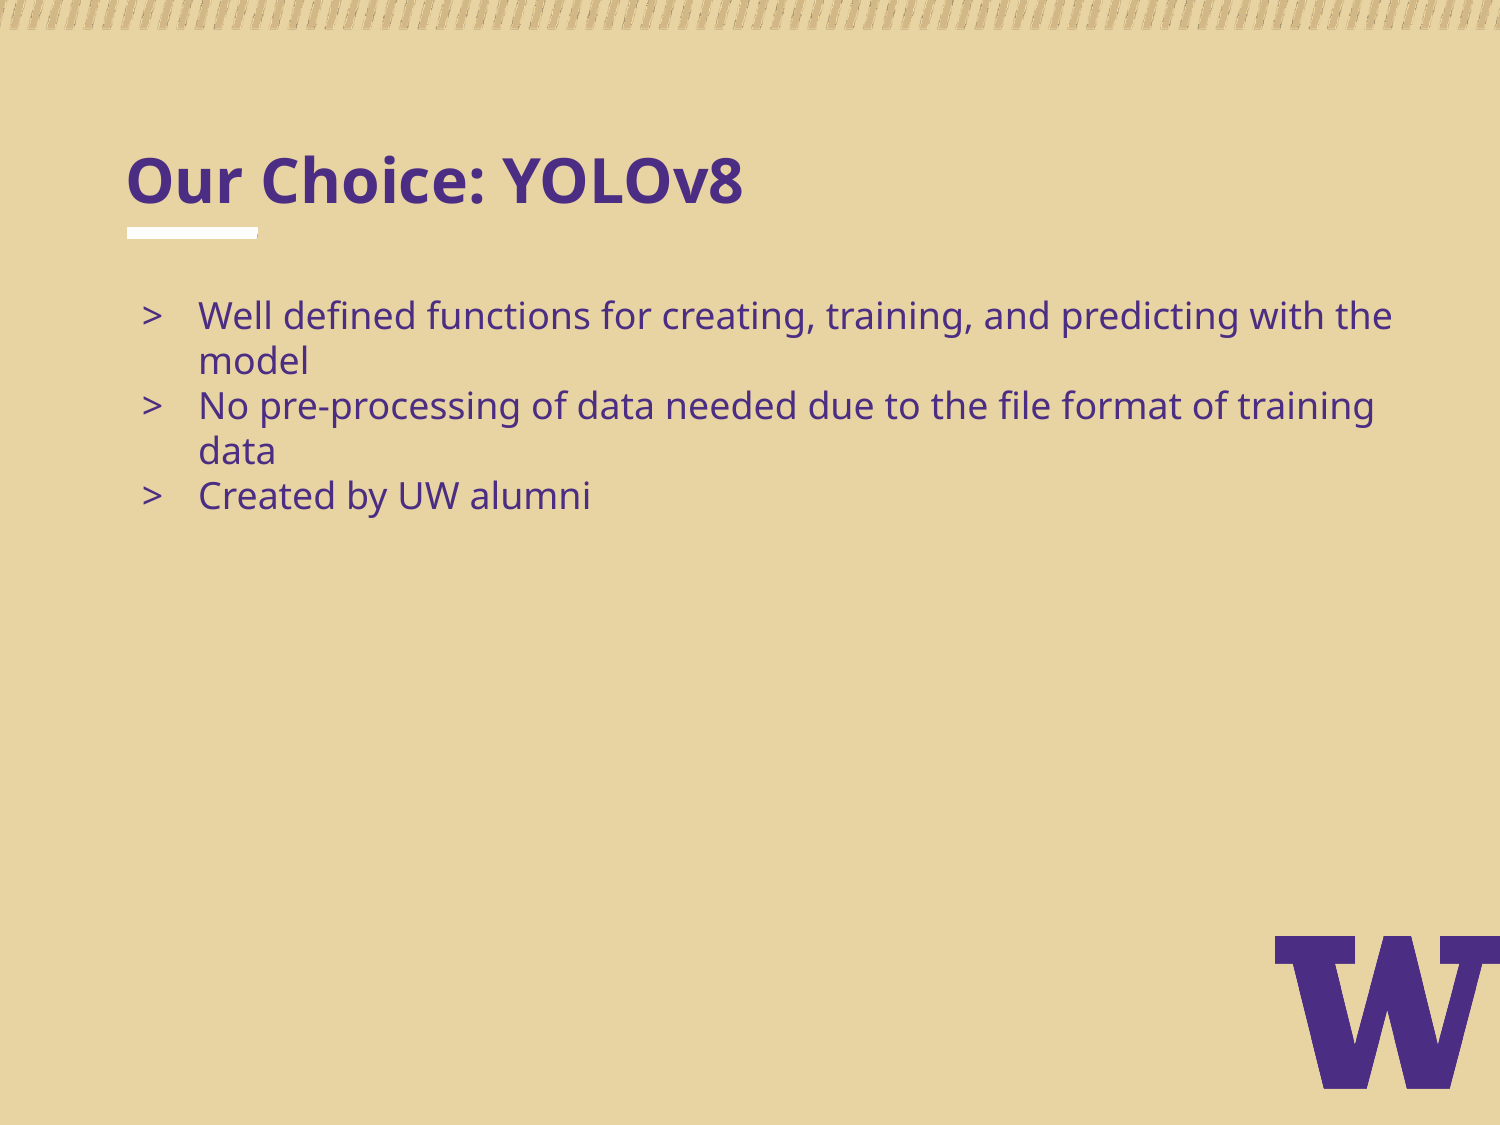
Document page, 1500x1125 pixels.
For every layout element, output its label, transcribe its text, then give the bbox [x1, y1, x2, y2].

title Our Choice: YOLOv8 [110, 60, 1434, 224]
list Well defined functions for creating, training, and predicting with the model No pre-processing of data needed due to the file format of training data Created by UW alumni [108, 284, 1434, 944]
picture [1275, 936, 1500, 1089]
picture [127, 227, 258, 239]
picture [0, 0, 1500, 33]
